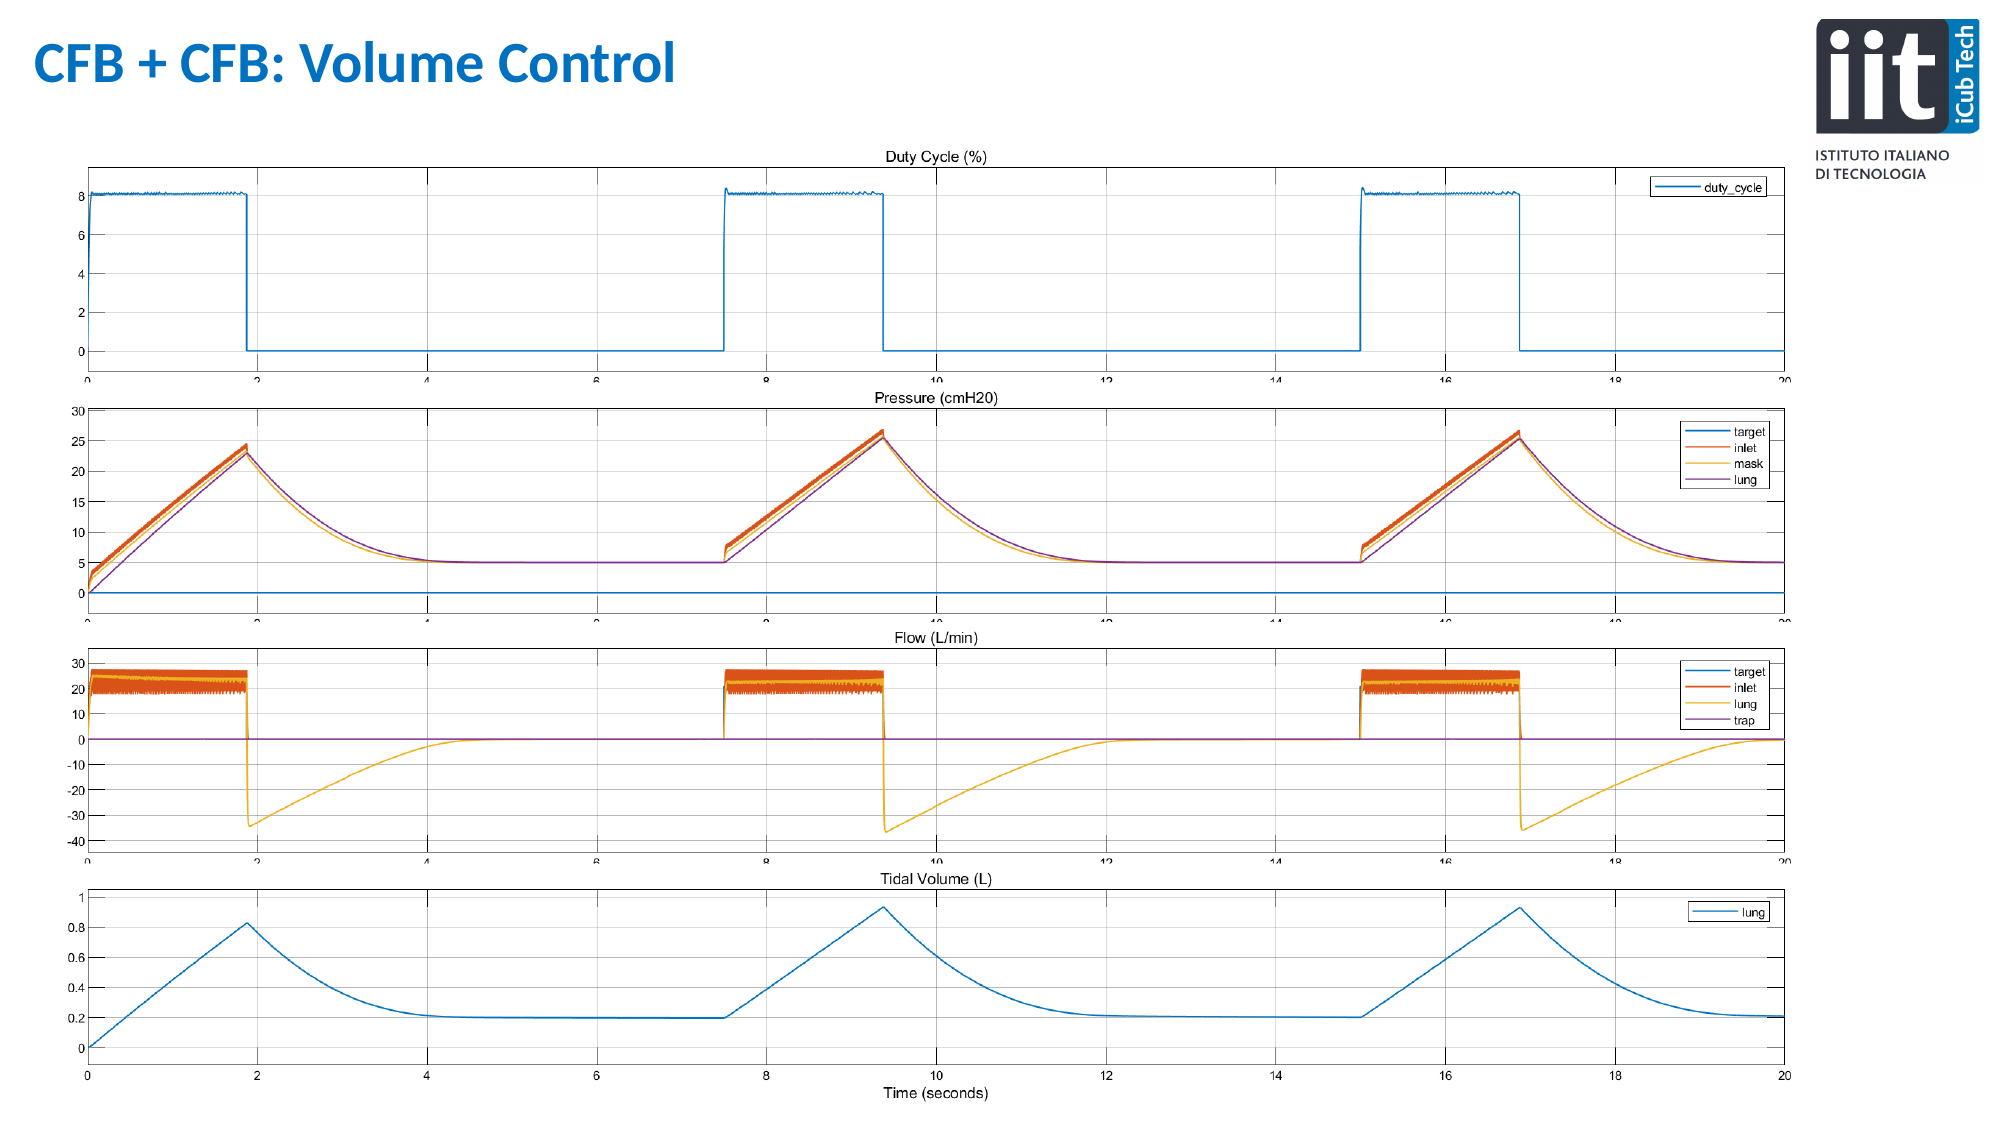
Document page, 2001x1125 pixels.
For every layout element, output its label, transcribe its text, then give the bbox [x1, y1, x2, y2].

picture [65, 143, 1799, 1106]
text_box CFB + CFB: Volume Control [19, 17, 692, 102]
picture [1809, 13, 1986, 185]
